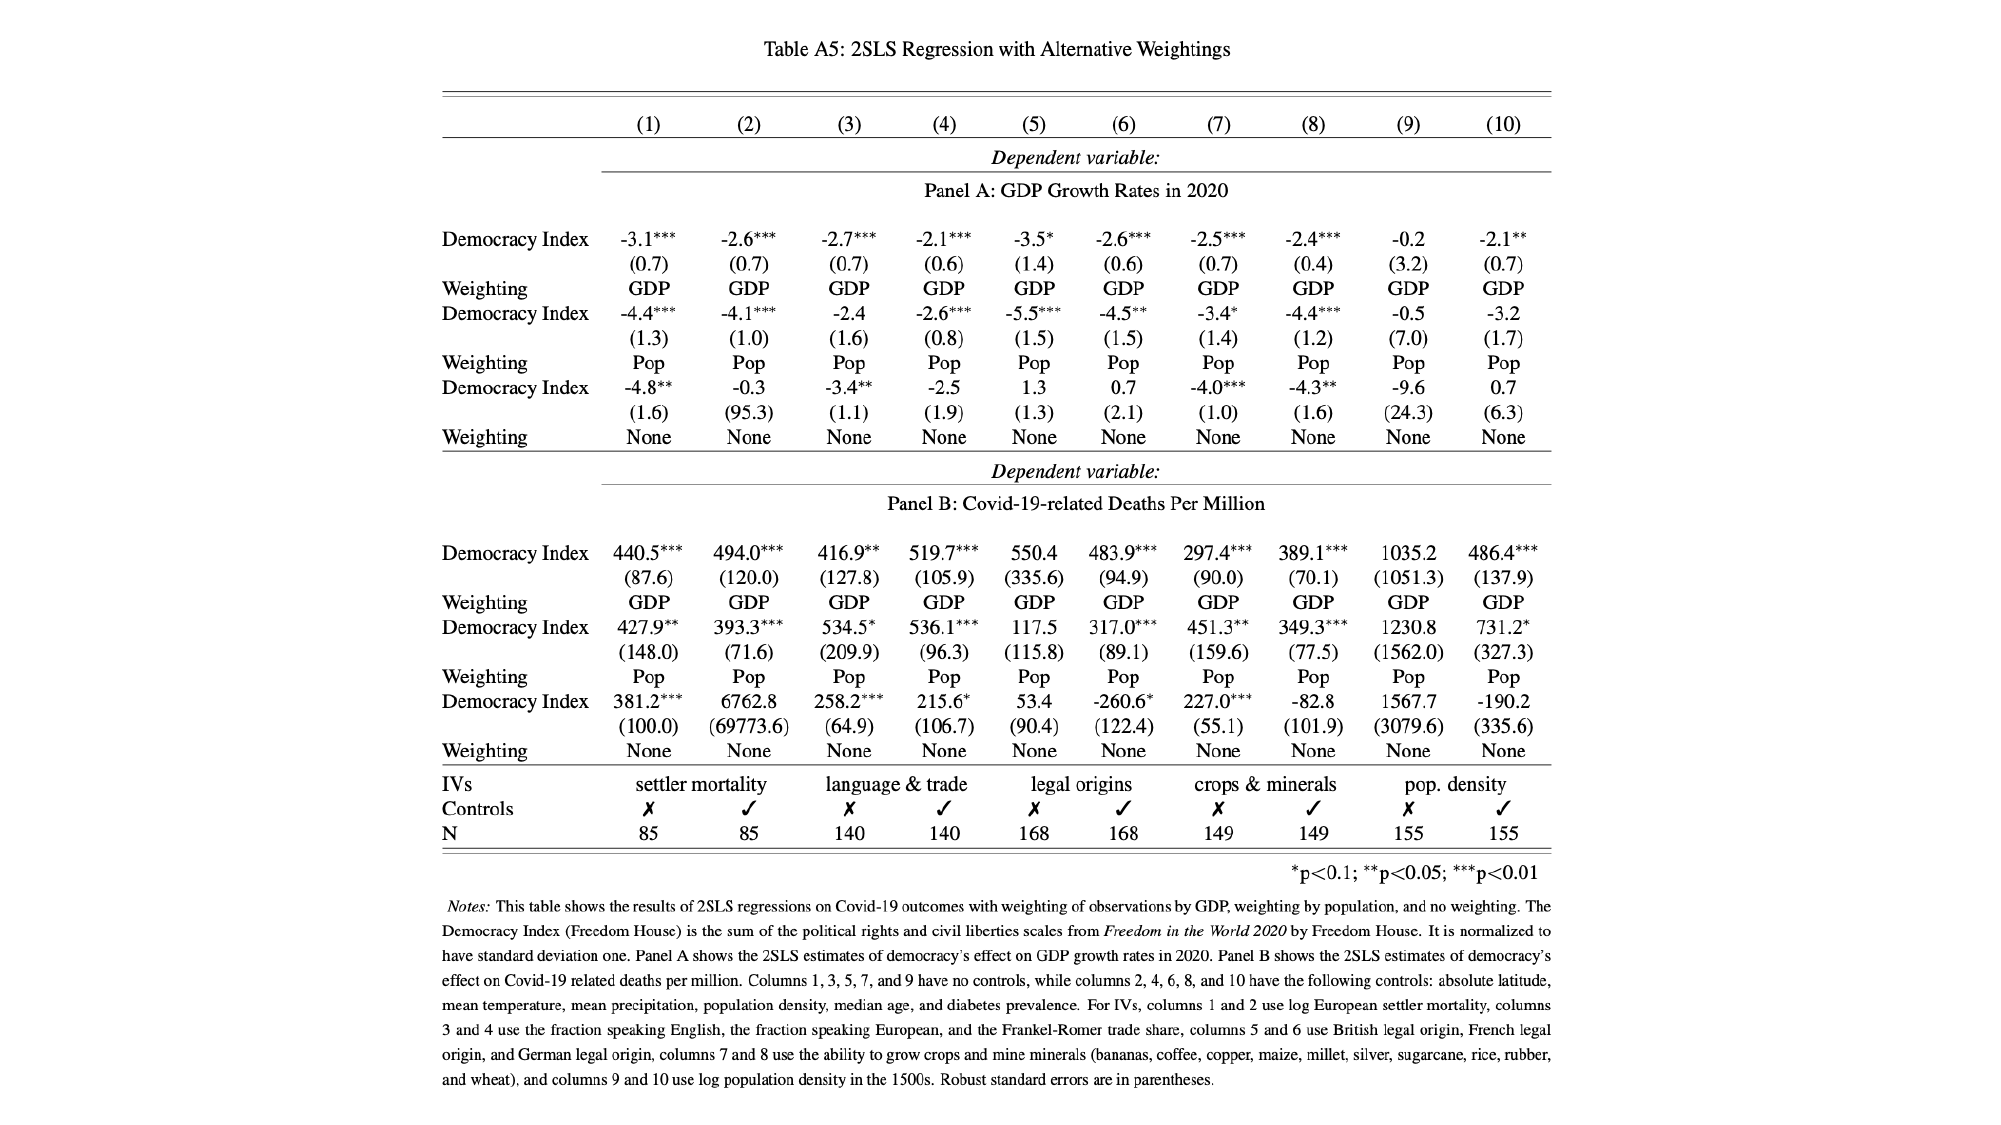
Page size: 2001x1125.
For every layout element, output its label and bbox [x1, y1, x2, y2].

picture [421, 0, 1579, 1125]
